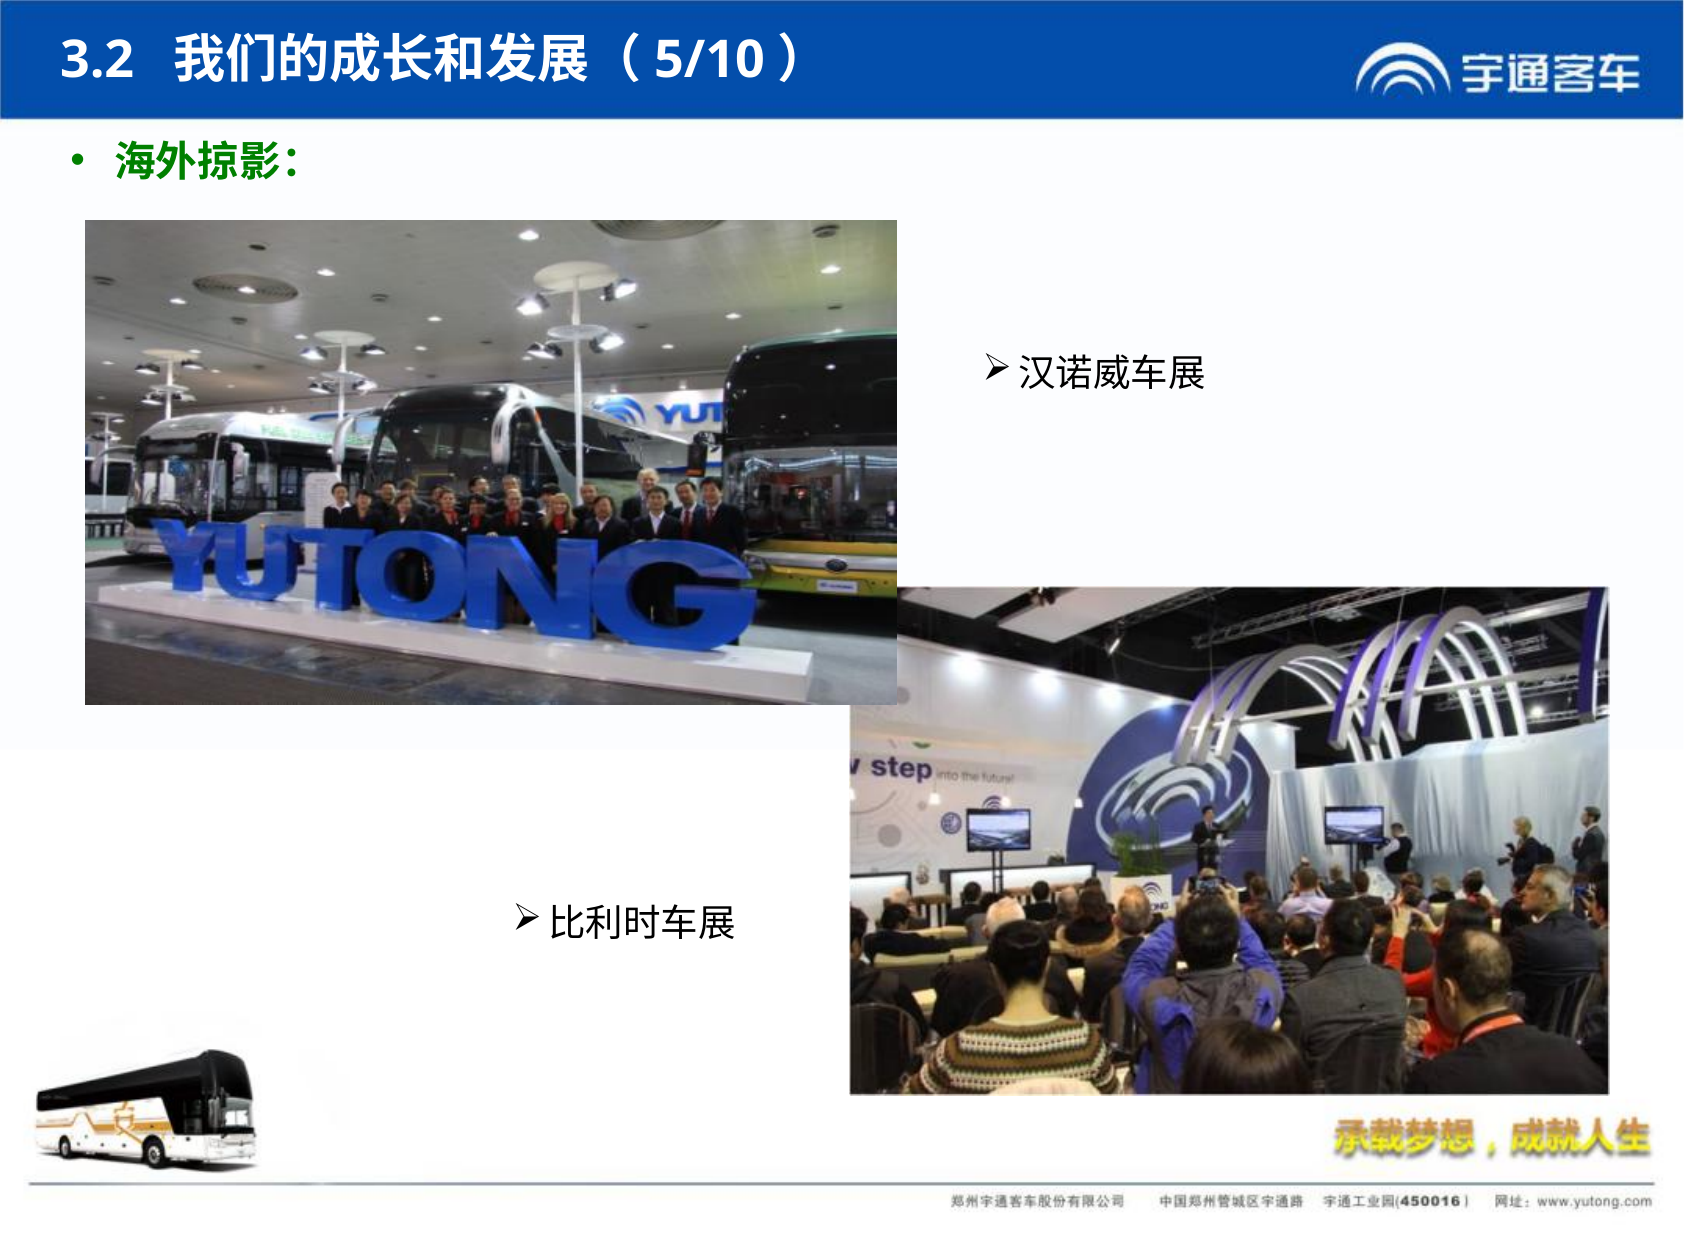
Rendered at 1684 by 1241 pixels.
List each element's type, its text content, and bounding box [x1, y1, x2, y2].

text_box 比利时车展 [497, 891, 751, 951]
text_box 3.2 我们的成长和发展（5/10） [45, 18, 1682, 117]
text_box 汉诺威车展 [967, 341, 1221, 401]
text_box 海外掠影： [55, 127, 1589, 221]
picture [0, 0, 1684, 1241]
